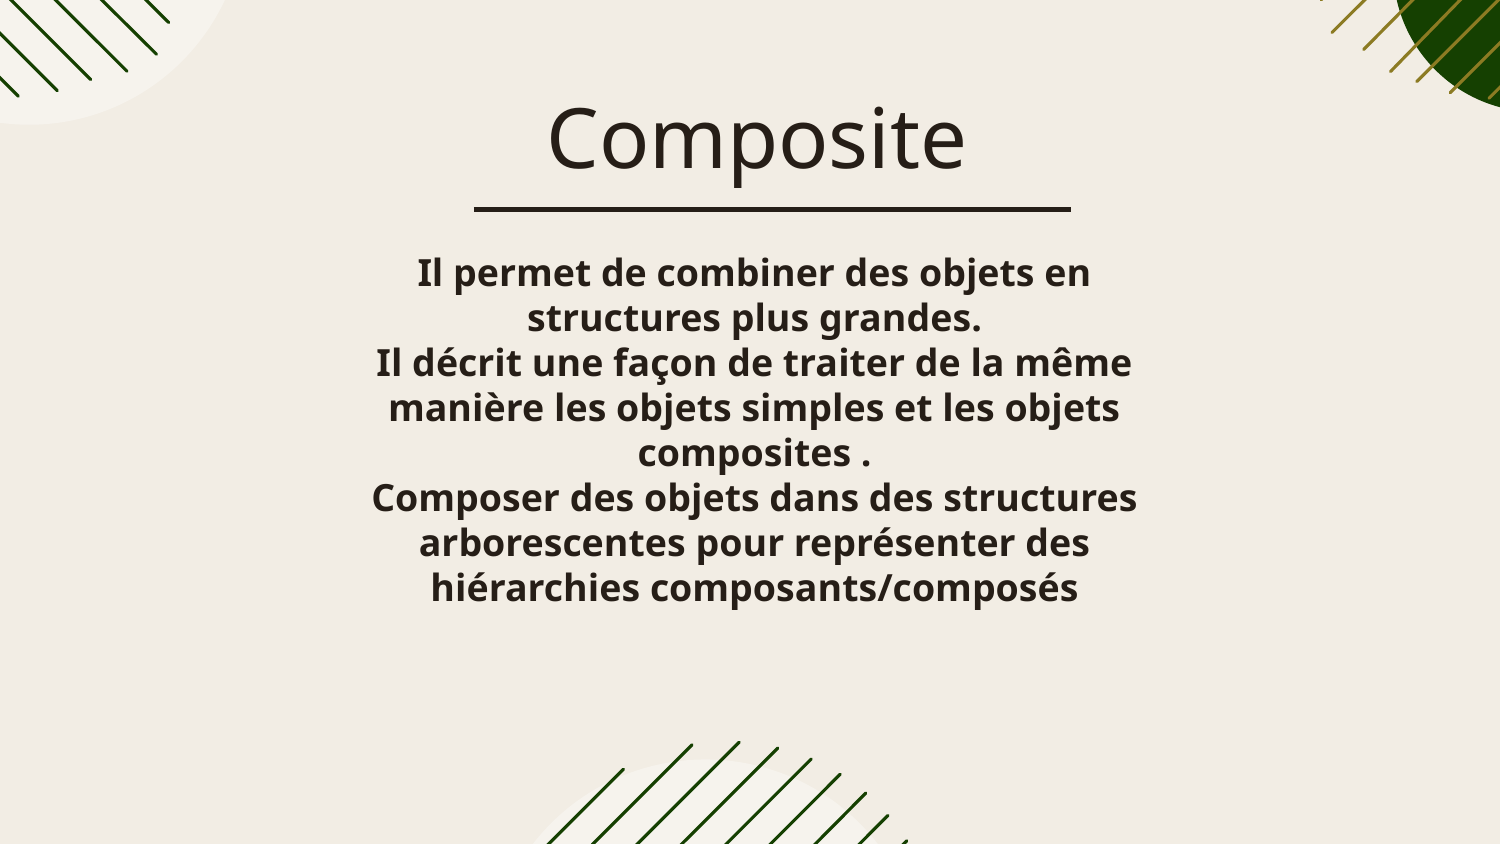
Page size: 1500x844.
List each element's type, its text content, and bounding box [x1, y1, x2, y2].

subtitle Il permet de combiner des objets en structures plus grandes. Il décrit une façon de traiter de la même manière les objets simples et les objets composites . Composer des objets dans des structures arborescentes pour représenter des hiérarchies composants/composés [116, 234, 1384, 747]
title Composite [385, 70, 1129, 202]
